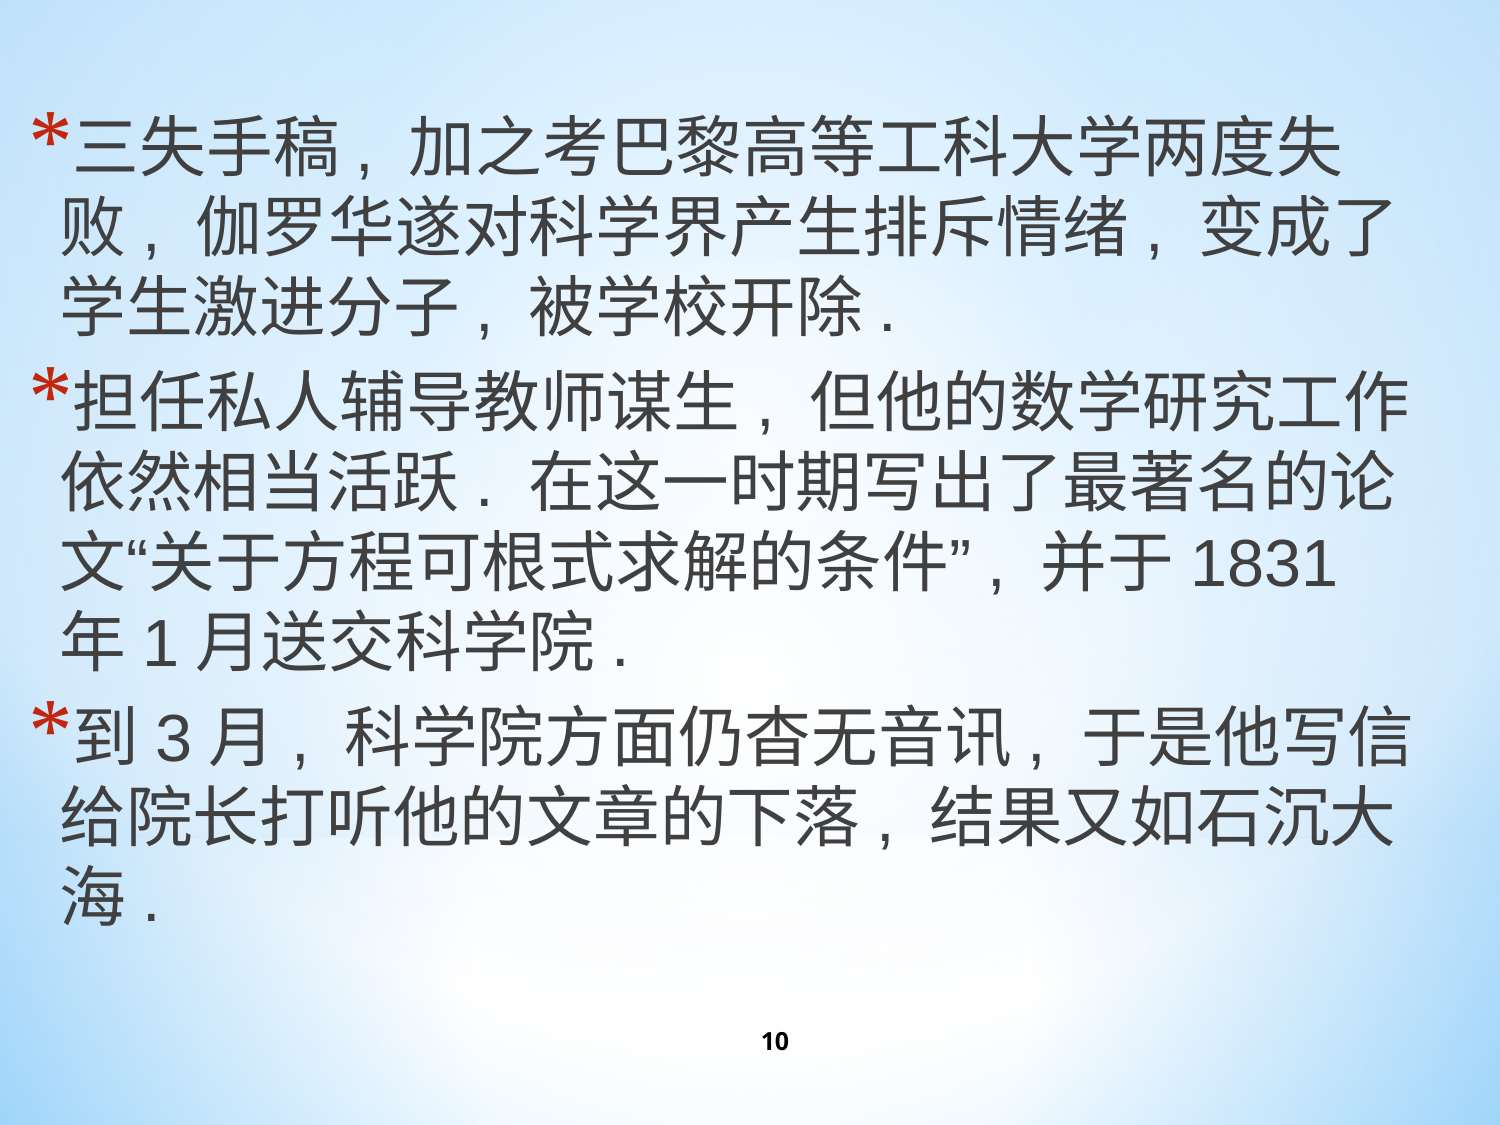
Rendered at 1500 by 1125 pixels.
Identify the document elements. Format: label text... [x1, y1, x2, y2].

picture [0, 0, 1500, 1125]
list 三失手稿, 加之考巴黎高等工科大学两度失败, 伽罗华遂对科学界产生排斥情绪, 变成了学生激进分子, 被学校开除. 担任私人辅导教师谋生, 但他的数学研究工作依然相当活跃. 在这一时期写出了最著名的论文“关于方程可根式求解的条件”, 并于1831年1月送交科学院. 到3月, 科学院方面仍杳无音讯, 于是他写信给院长打听他的文章的下落, 结果又如石沉大海. [13, 96, 1424, 1083]
